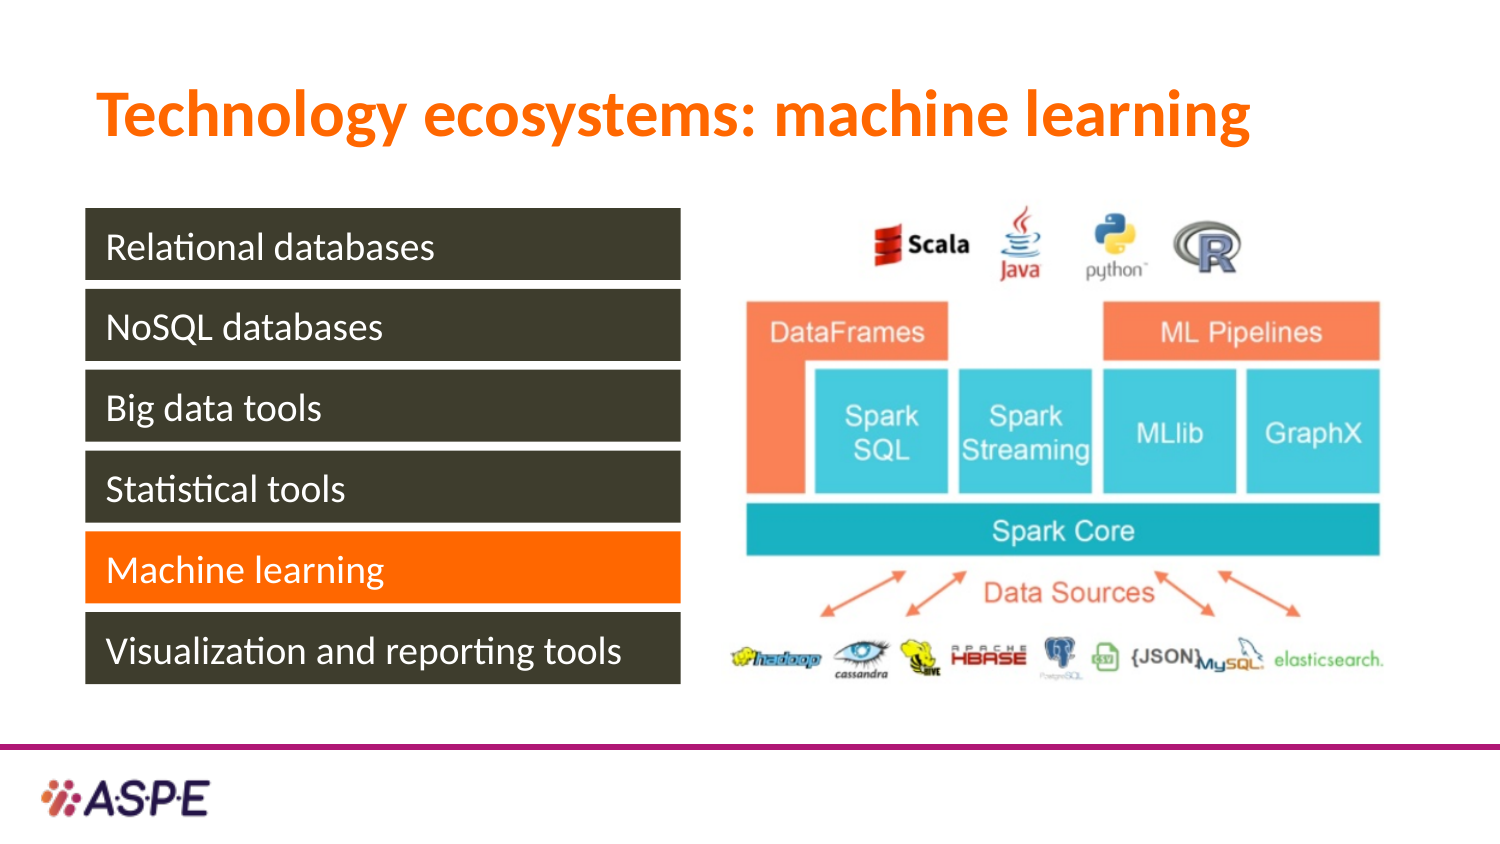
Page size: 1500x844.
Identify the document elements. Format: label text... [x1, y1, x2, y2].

title Technology ecosystems: machine learning [81, 60, 1491, 169]
picture [721, 171, 1405, 699]
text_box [85, 208, 681, 685]
picture [37, 776, 213, 822]
